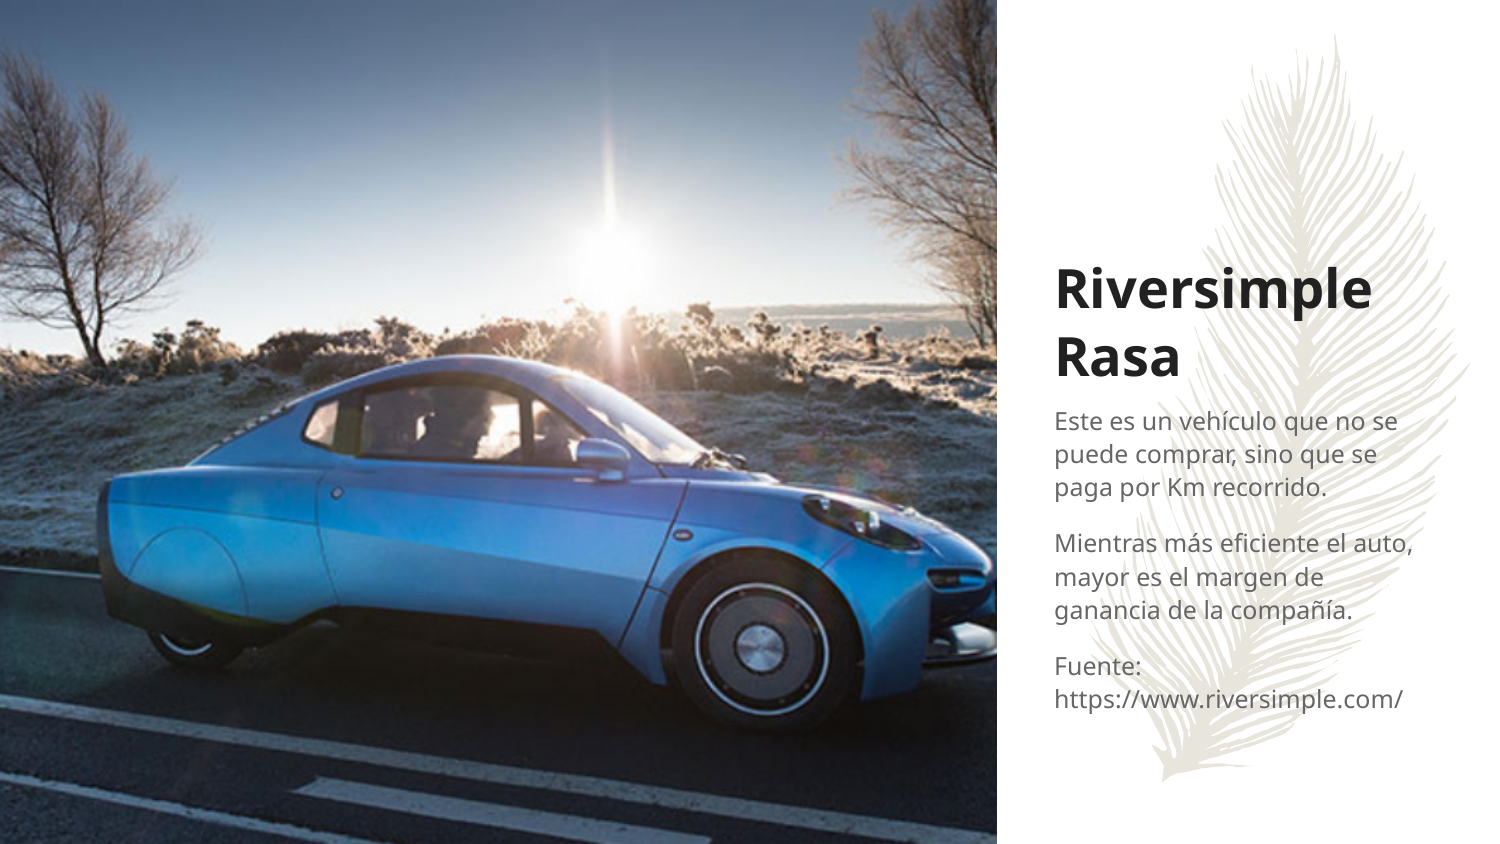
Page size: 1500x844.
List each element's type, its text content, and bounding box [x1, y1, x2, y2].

list Este es un vehículo que no se puede comprar, sino que se paga por Km recorrido. Mientras más eficiente el auto, mayor es el margen de ganancia de la compañía. Fuente: https://www.riversimple.com/ [1042, 396, 1440, 750]
picture [0, 0, 998, 844]
title Riversimple Rasa [1042, 185, 1441, 393]
